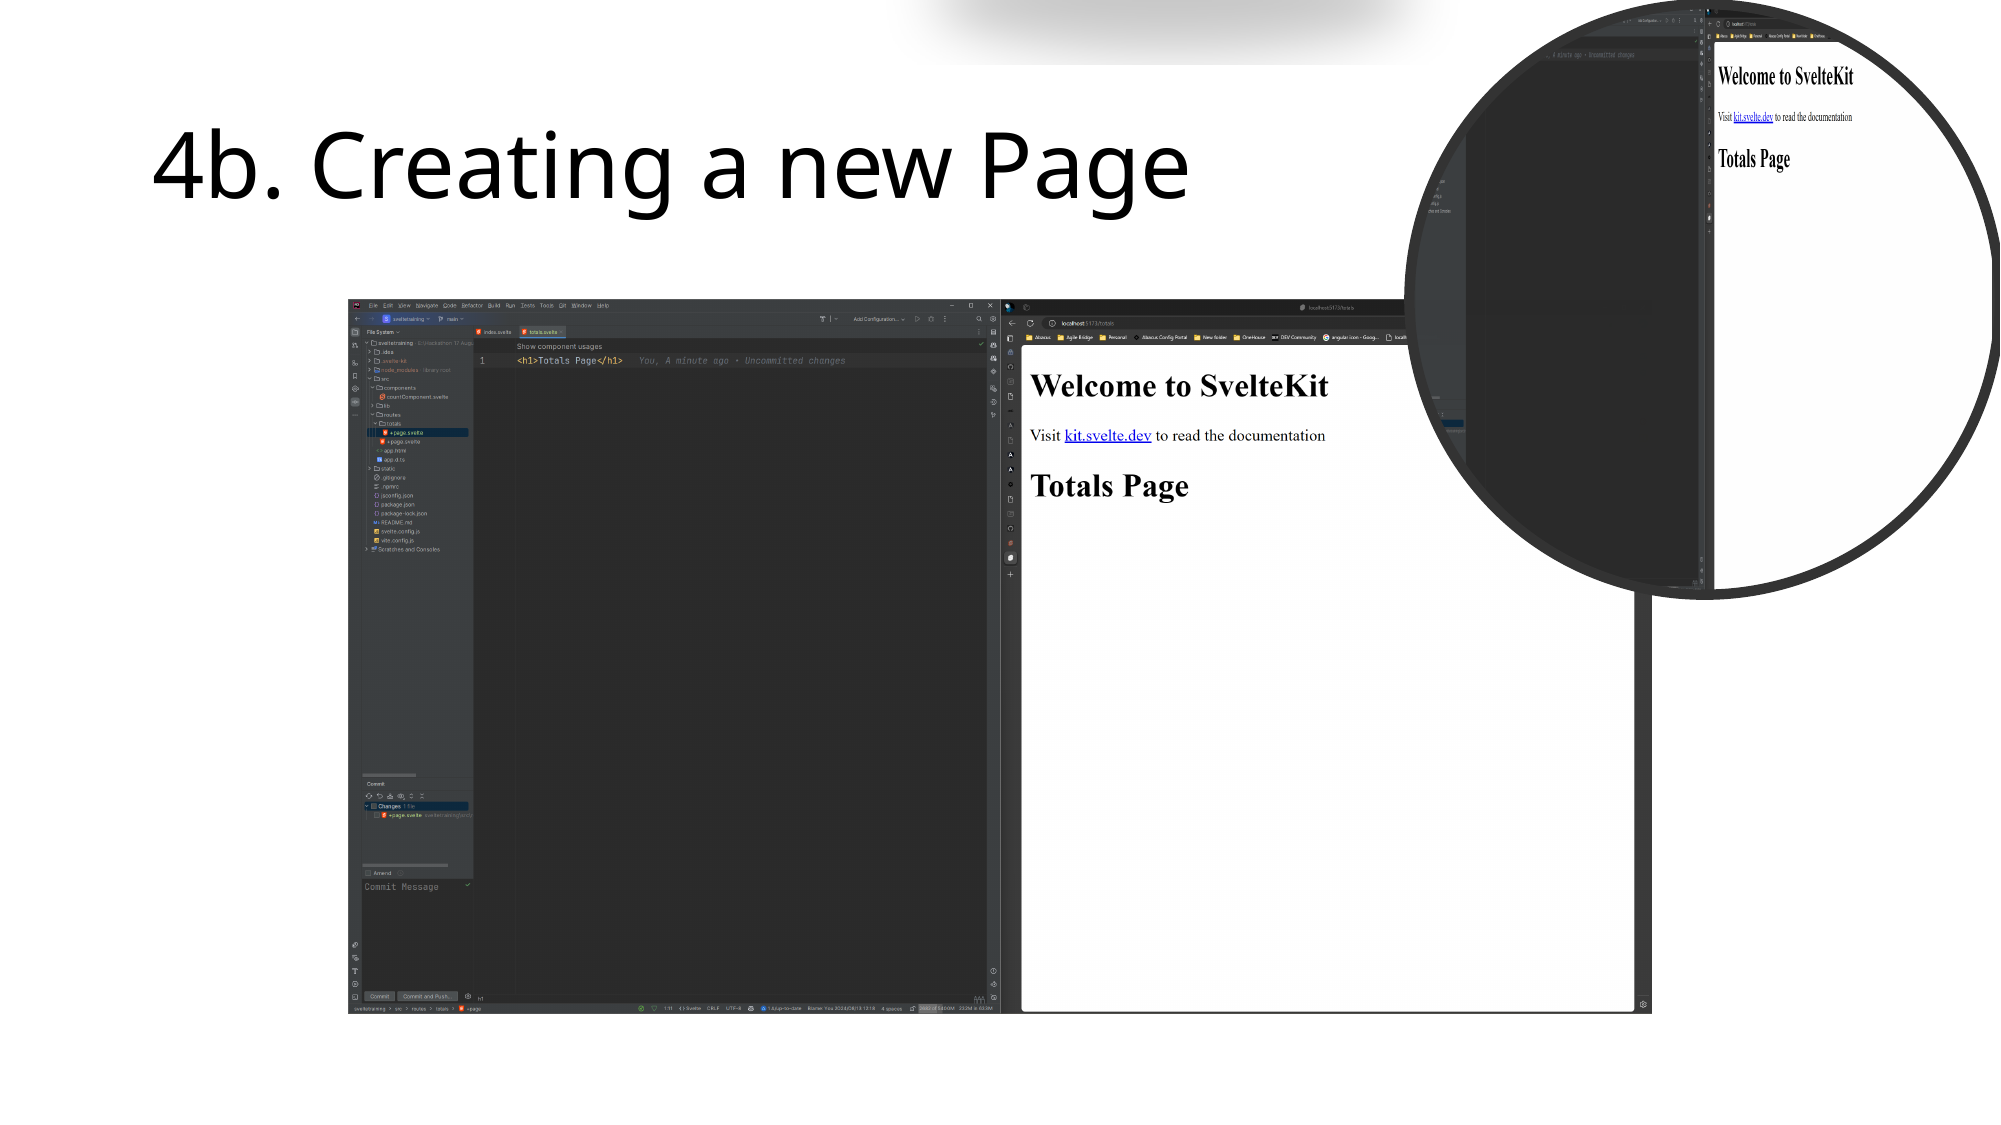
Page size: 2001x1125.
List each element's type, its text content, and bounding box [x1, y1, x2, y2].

title 4b. Creating a new Page [137, 59, 1408, 278]
picture [1408, 3, 2000, 596]
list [348, 298, 1652, 1014]
